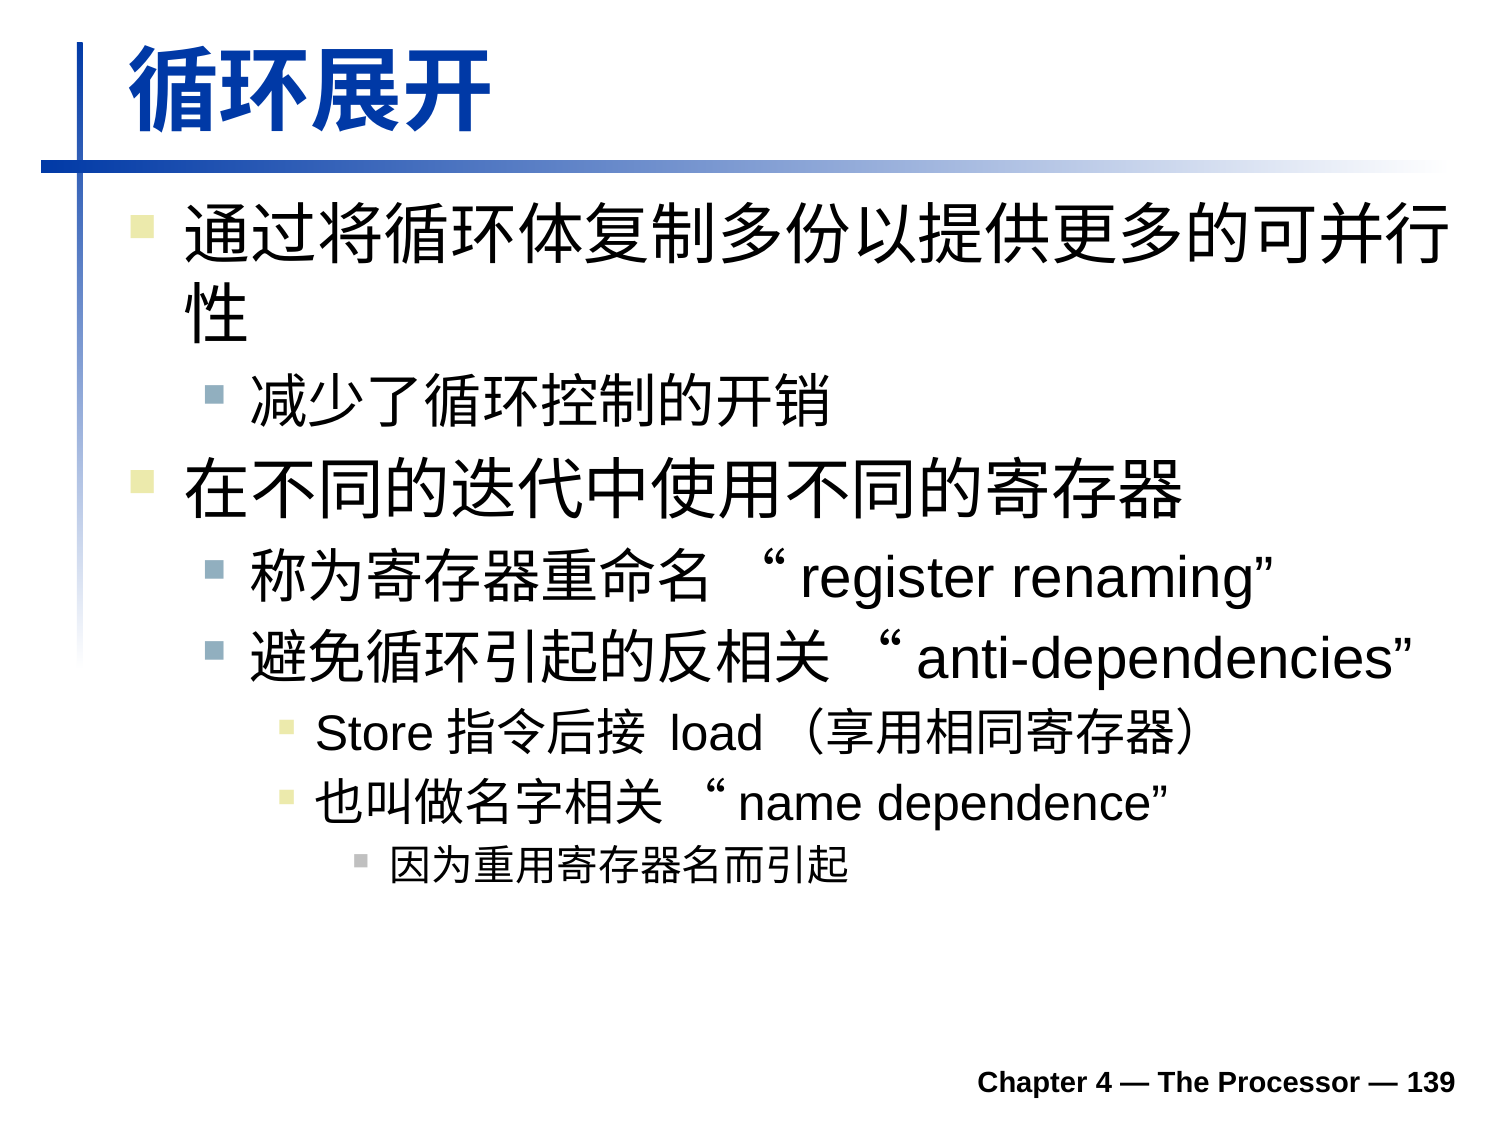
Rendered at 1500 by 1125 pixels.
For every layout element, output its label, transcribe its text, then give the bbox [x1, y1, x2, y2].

list 通过将循环体复制多份以提供更多的可并行性 减少了循环控制的开销 在不同的迭代中使用不同的寄存器 称为寄存器重命名 “register renaming” 避免循环引起的反相关 “anti-dependencies” Store指令后接 load（享用相同寄存器） 也叫做名字相关 “name dependence” 因为重用寄存器名而引起 [112, 184, 1469, 1024]
footer Chapter 4 — The Processor — 139 [277, 1046, 1471, 1106]
title 循环展开 [112, 23, 1468, 149]
